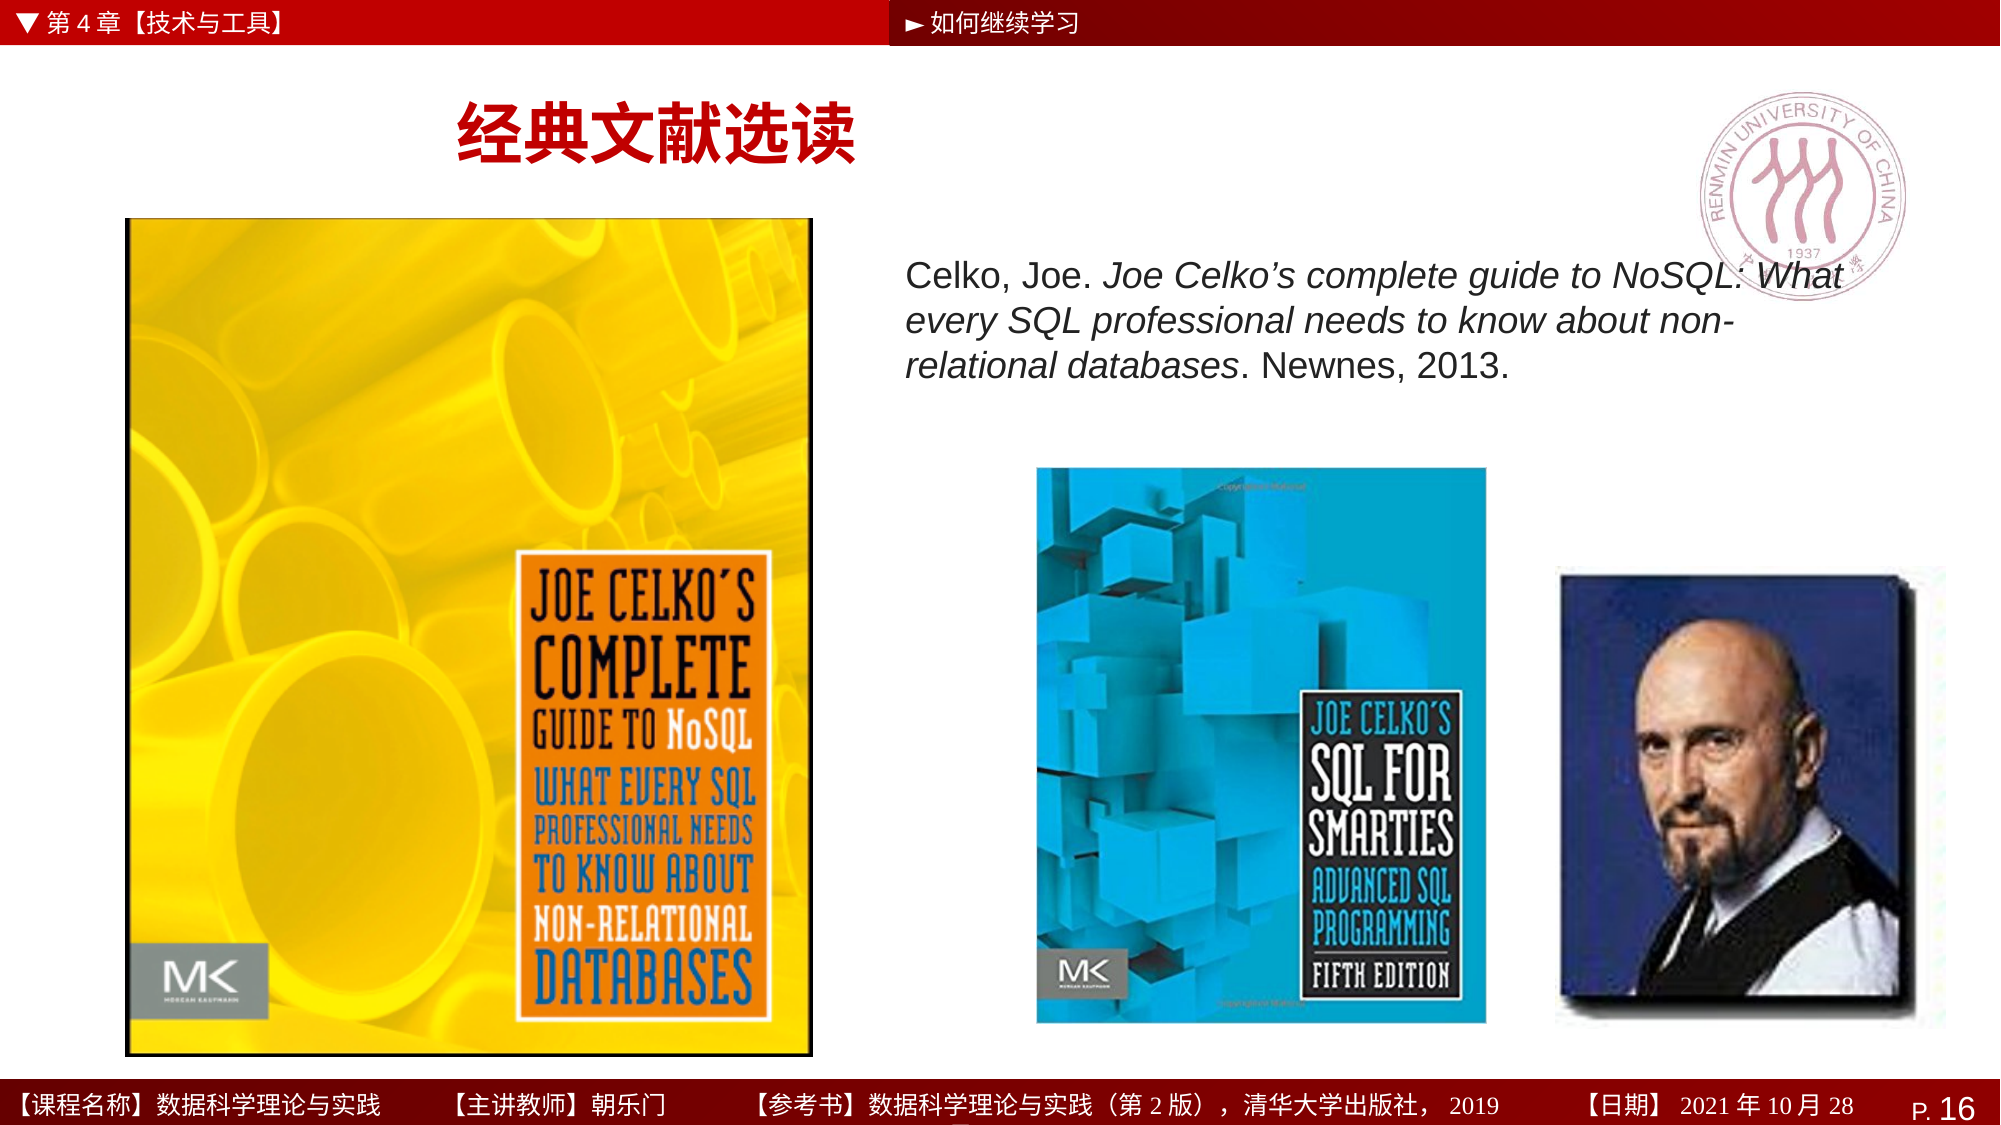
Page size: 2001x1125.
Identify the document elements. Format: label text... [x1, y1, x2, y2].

list ▼第4章【技术与工具】 [0, 0, 725, 43]
text_box Celko, Joe. Joe Celko’s complete guide to NoSQL: What every SQL professional needs to know about non-relational databases. Newnes, 2013. [890, 243, 1891, 394]
picture [1036, 467, 1487, 1024]
picture [1696, 89, 1910, 304]
title 经典文献选读 [64, 64, 1249, 200]
list ►如何继续学习 [890, 0, 1249, 43]
picture [125, 218, 813, 1057]
picture [1555, 566, 1946, 1029]
